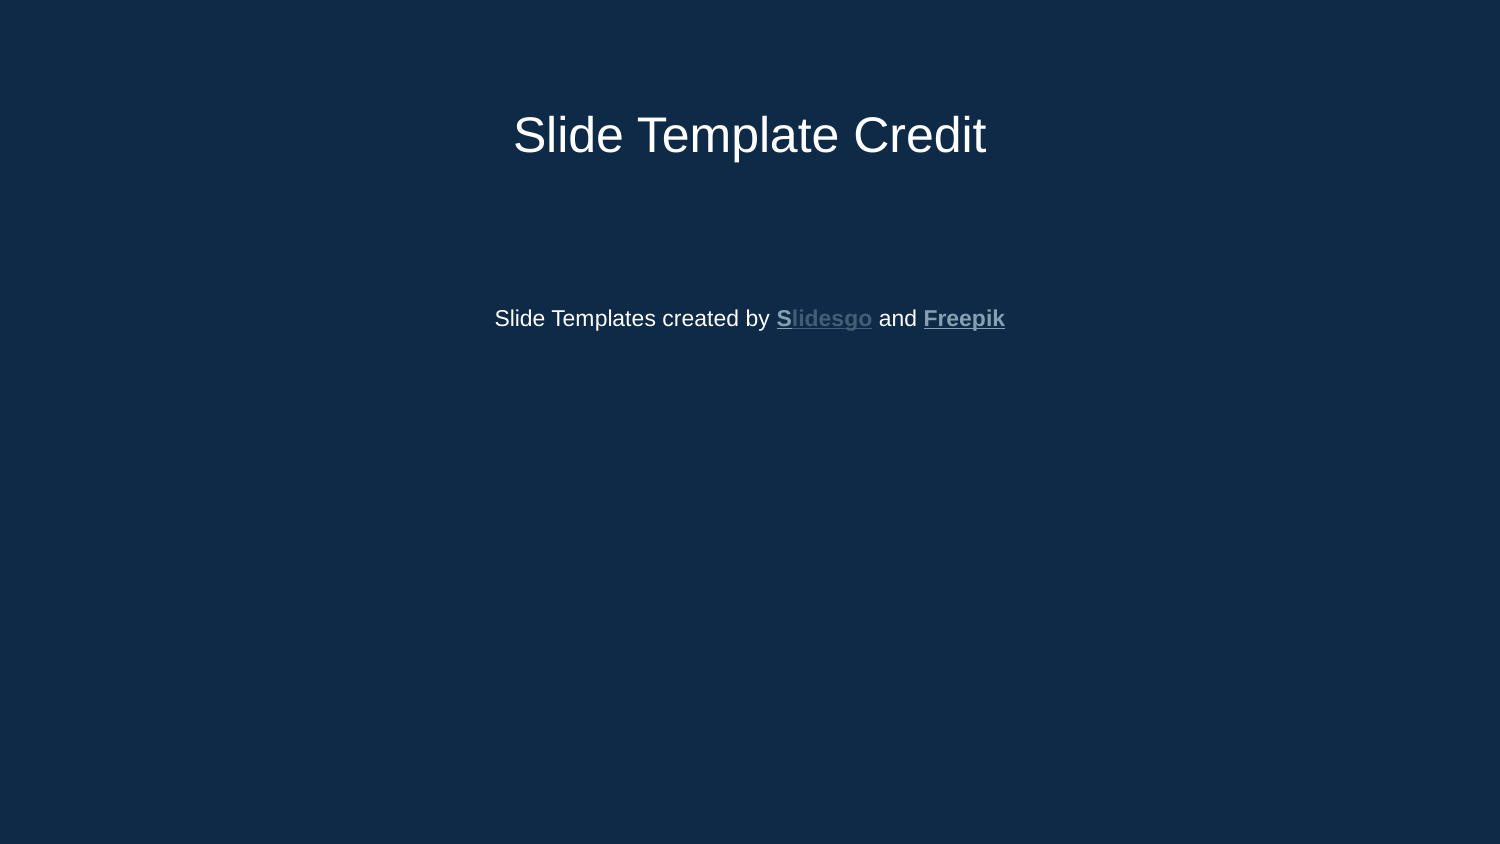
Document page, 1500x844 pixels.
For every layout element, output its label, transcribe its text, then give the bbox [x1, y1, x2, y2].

list Slide Templates created by Slidesgo and Freepik [150, 284, 1350, 653]
title Slide Template Credit [150, 87, 1350, 168]
